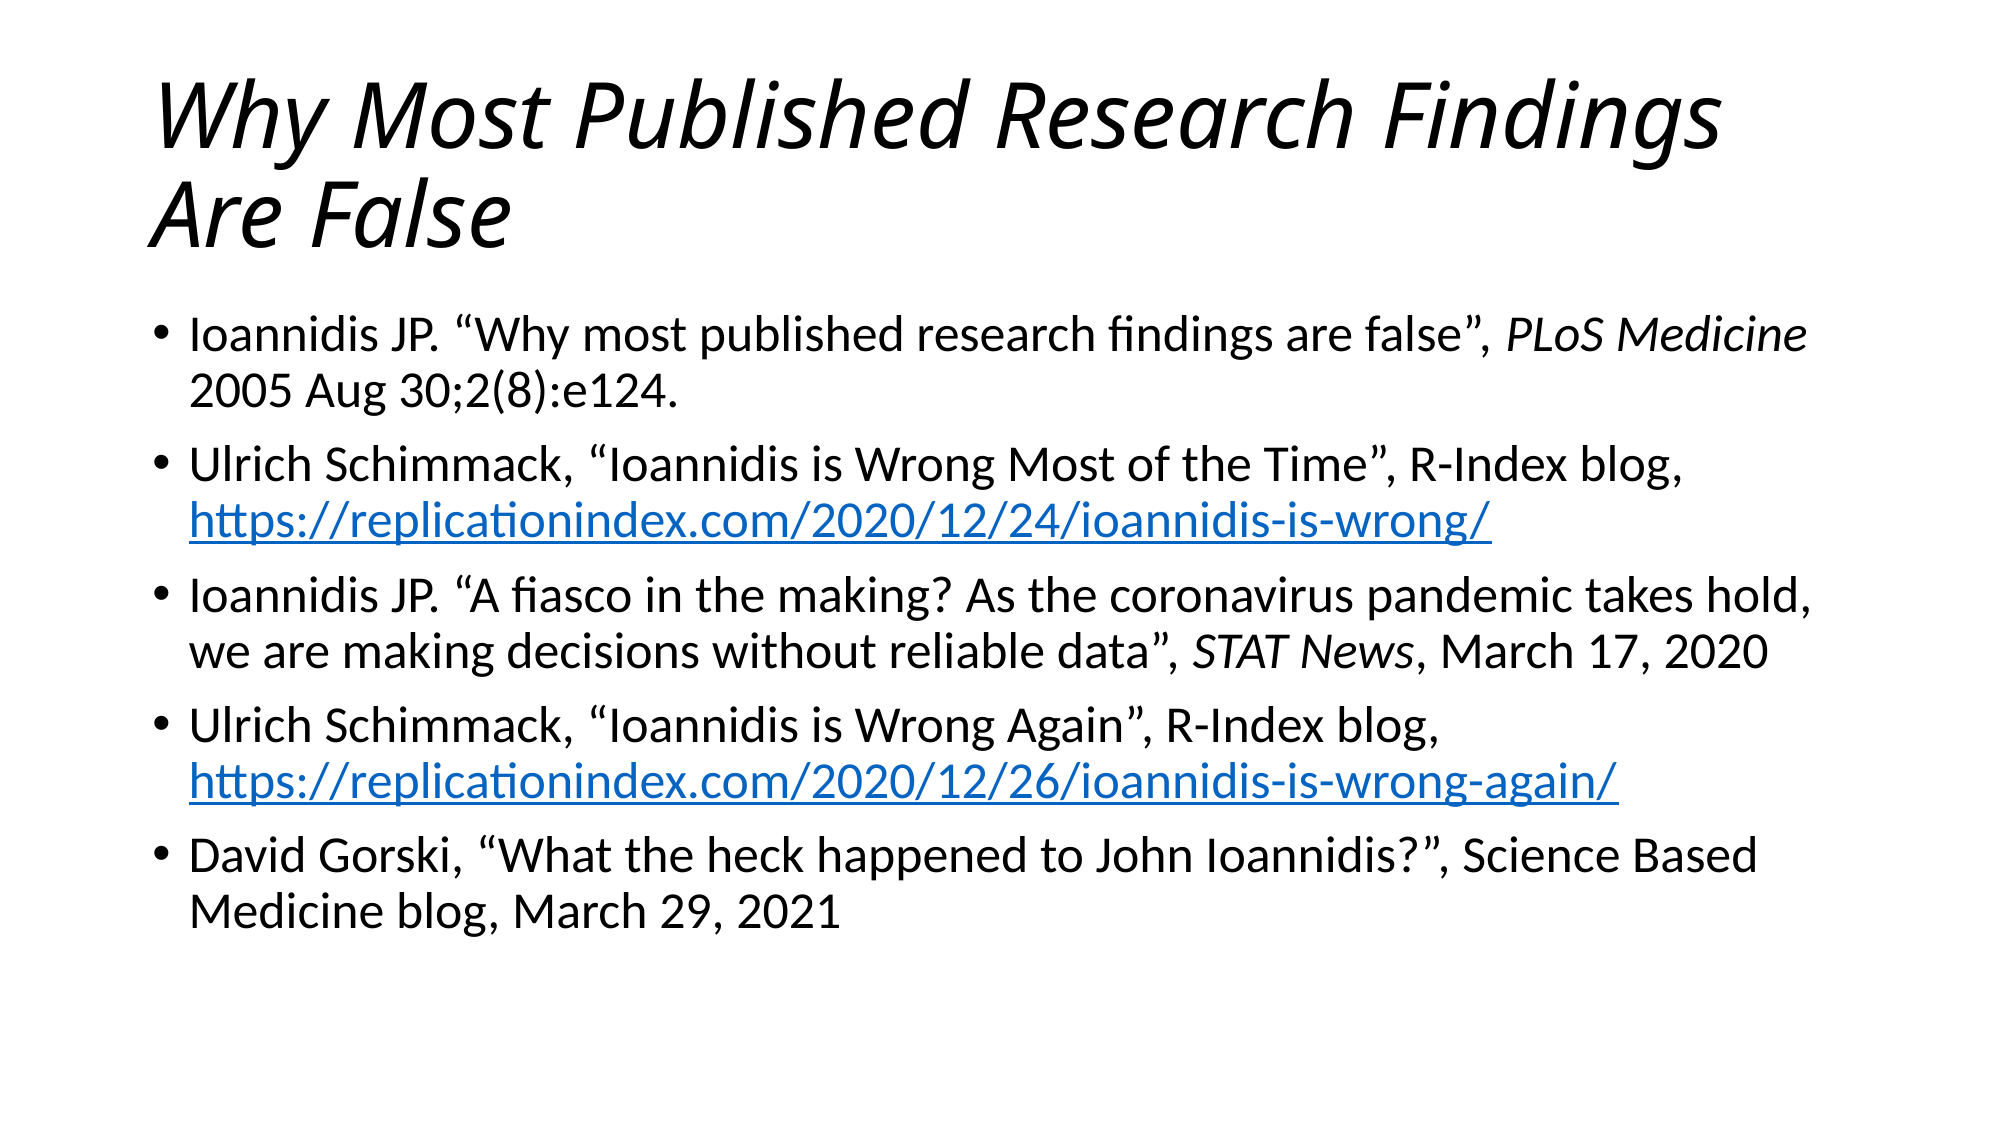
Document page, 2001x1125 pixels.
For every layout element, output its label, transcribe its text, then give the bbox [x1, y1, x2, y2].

title Why Most Published Research Findings Are False [137, 59, 1863, 278]
list Ioannidis JP. “Why most published research findings are false”, PLoS Medicine 2005 Aug 30;2(8):e124. Ulrich Schimmack, “Ioannidis is Wrong Most of the Time”, R-Index blog, https://replicationindex.com/2020/12/24/ioannidis-is-wrong/ Ioannidis JP. “A fiasco in the making? As the coronavirus pandemic takes hold, we are making decisions without reliable data”, STAT News, March 17, 2020 Ulrich Schimmack, “Ioannidis is Wrong Again”, R-Index blog, https://replicationindex.com/2020/12/26/ioannidis-is-wrong-again/ David Gorski, “What the heck happened to John Ioannidis?”, Science Based Medicine blog, March 29, 2021 [137, 299, 1863, 1014]
